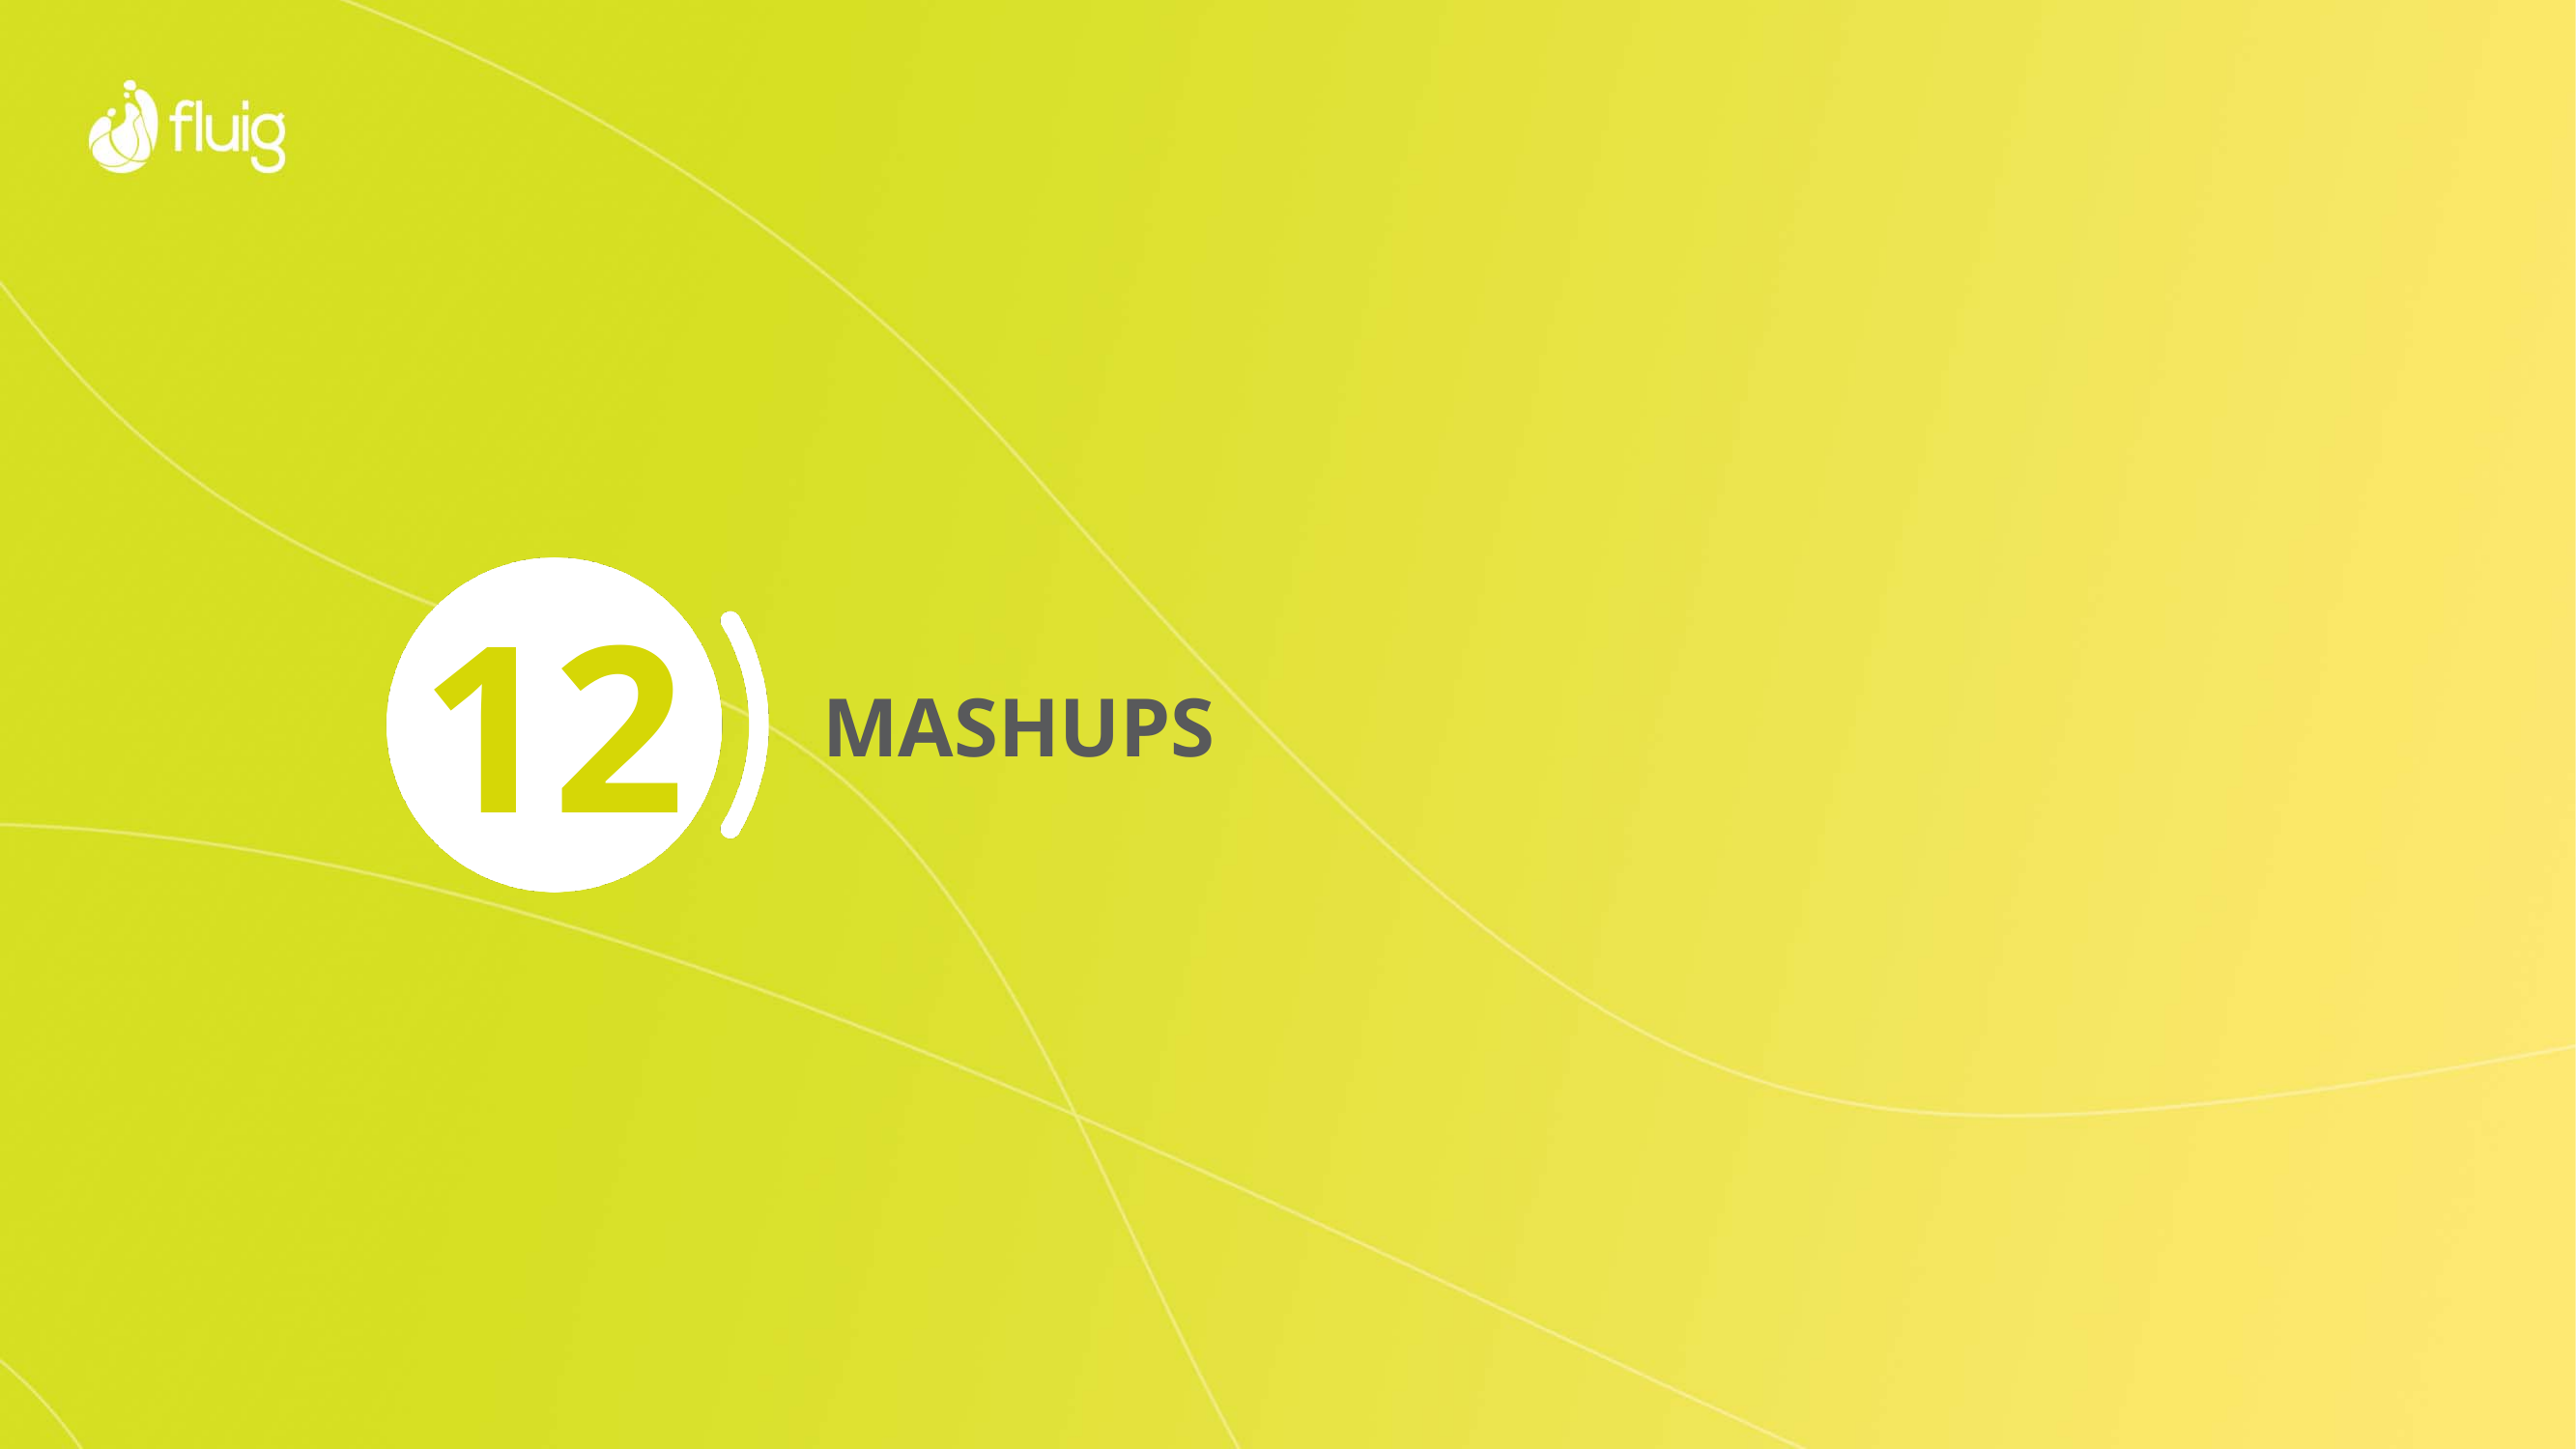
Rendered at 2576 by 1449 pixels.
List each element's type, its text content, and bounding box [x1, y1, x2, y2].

list 12 [400, 586, 707, 854]
list mashups [808, 608, 2576, 841]
picture [0, 0, 2576, 1449]
